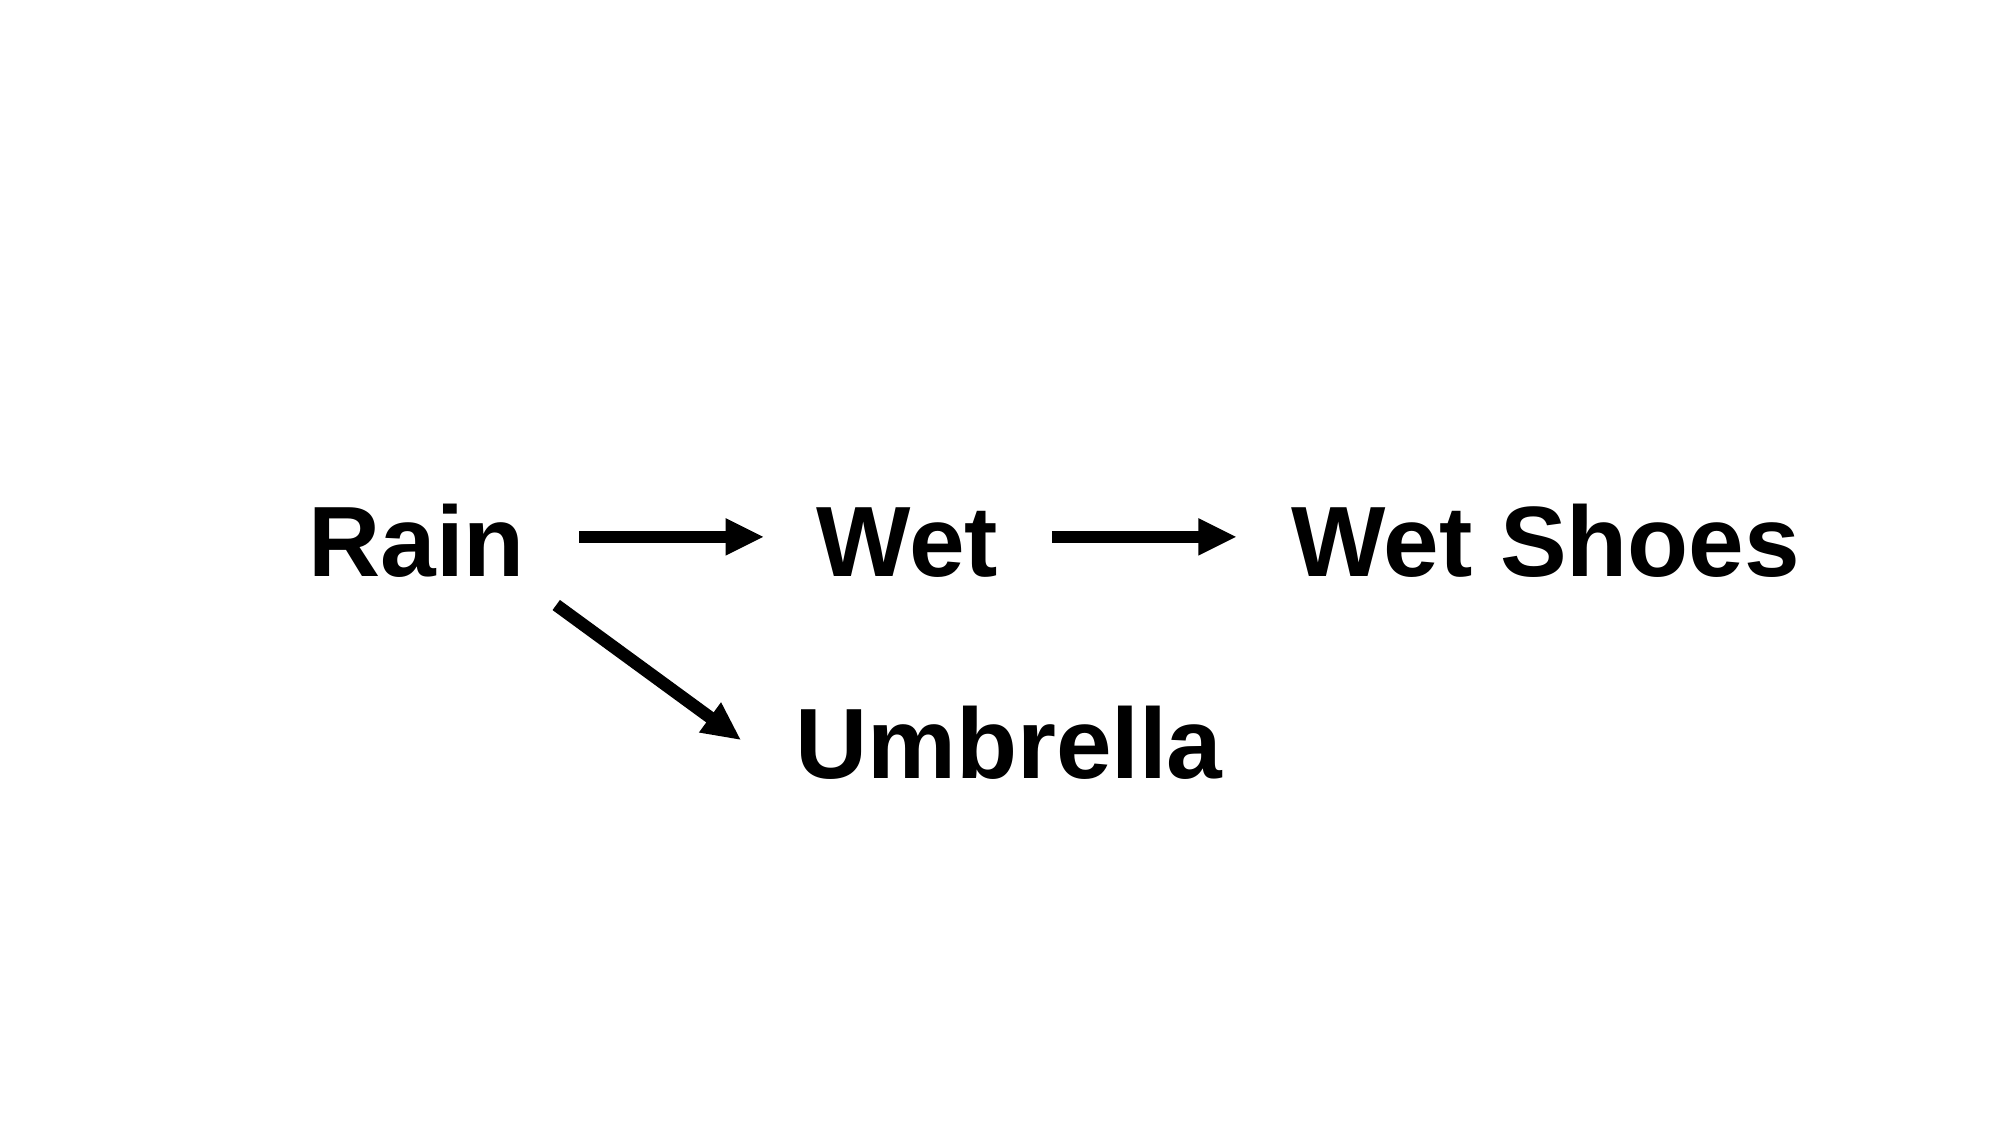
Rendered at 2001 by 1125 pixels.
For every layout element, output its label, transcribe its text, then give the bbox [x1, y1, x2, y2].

text_box Wet Shoes [1276, 468, 1816, 604]
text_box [555, 604, 741, 741]
text_box Umbrella [780, 671, 1238, 807]
text_box Wet [802, 468, 1013, 604]
text_box Rain [293, 468, 541, 604]
